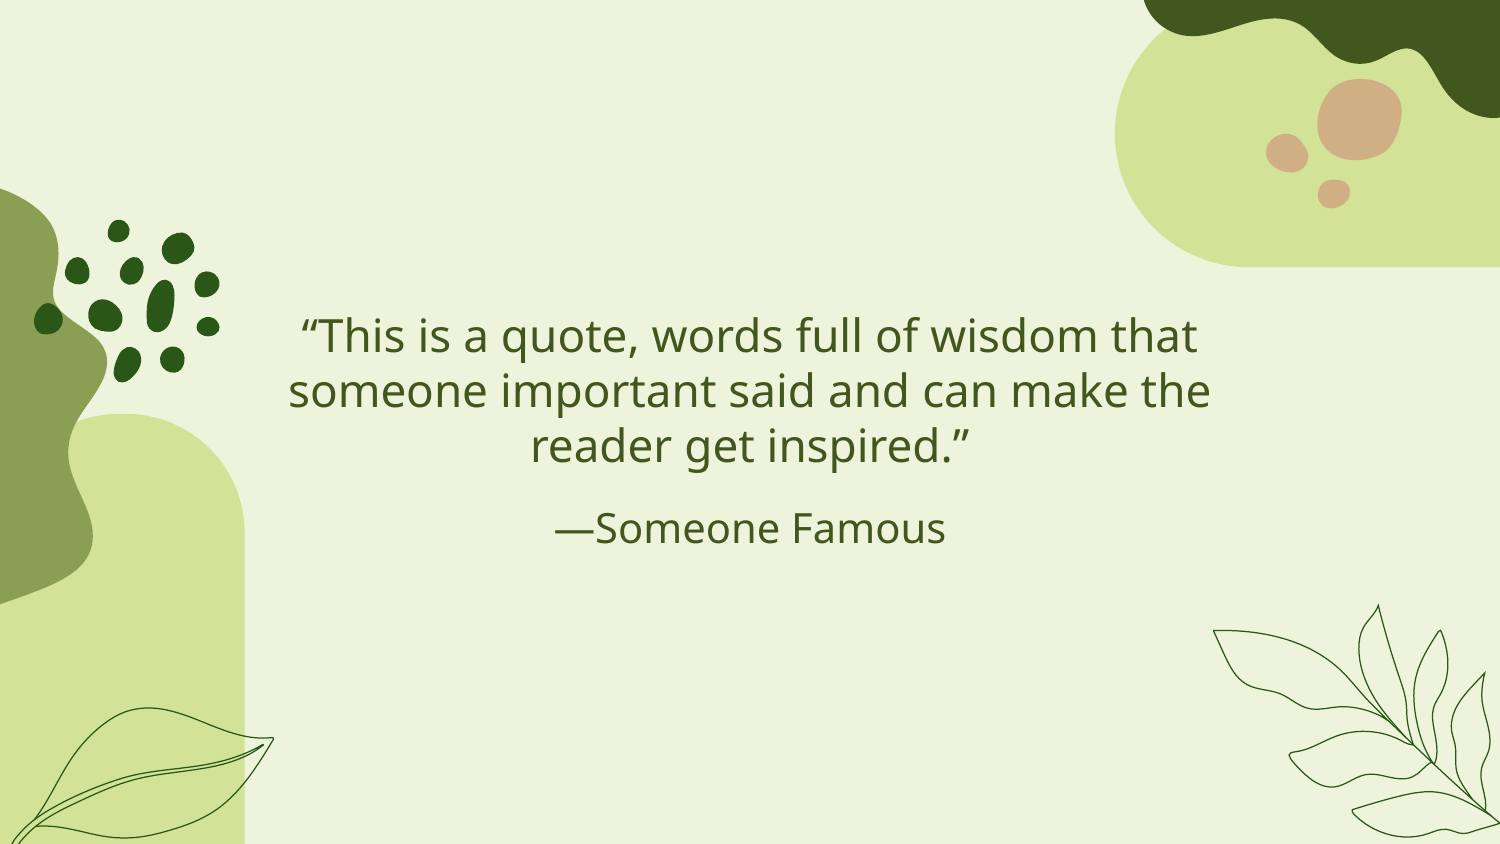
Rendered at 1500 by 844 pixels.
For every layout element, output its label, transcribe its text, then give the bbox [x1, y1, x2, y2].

subtitle “This is a quote, words full of wisdom that someone important said and can make the reader get inspired.” [239, 278, 1261, 487]
title —Someone Famous [239, 487, 1261, 568]
